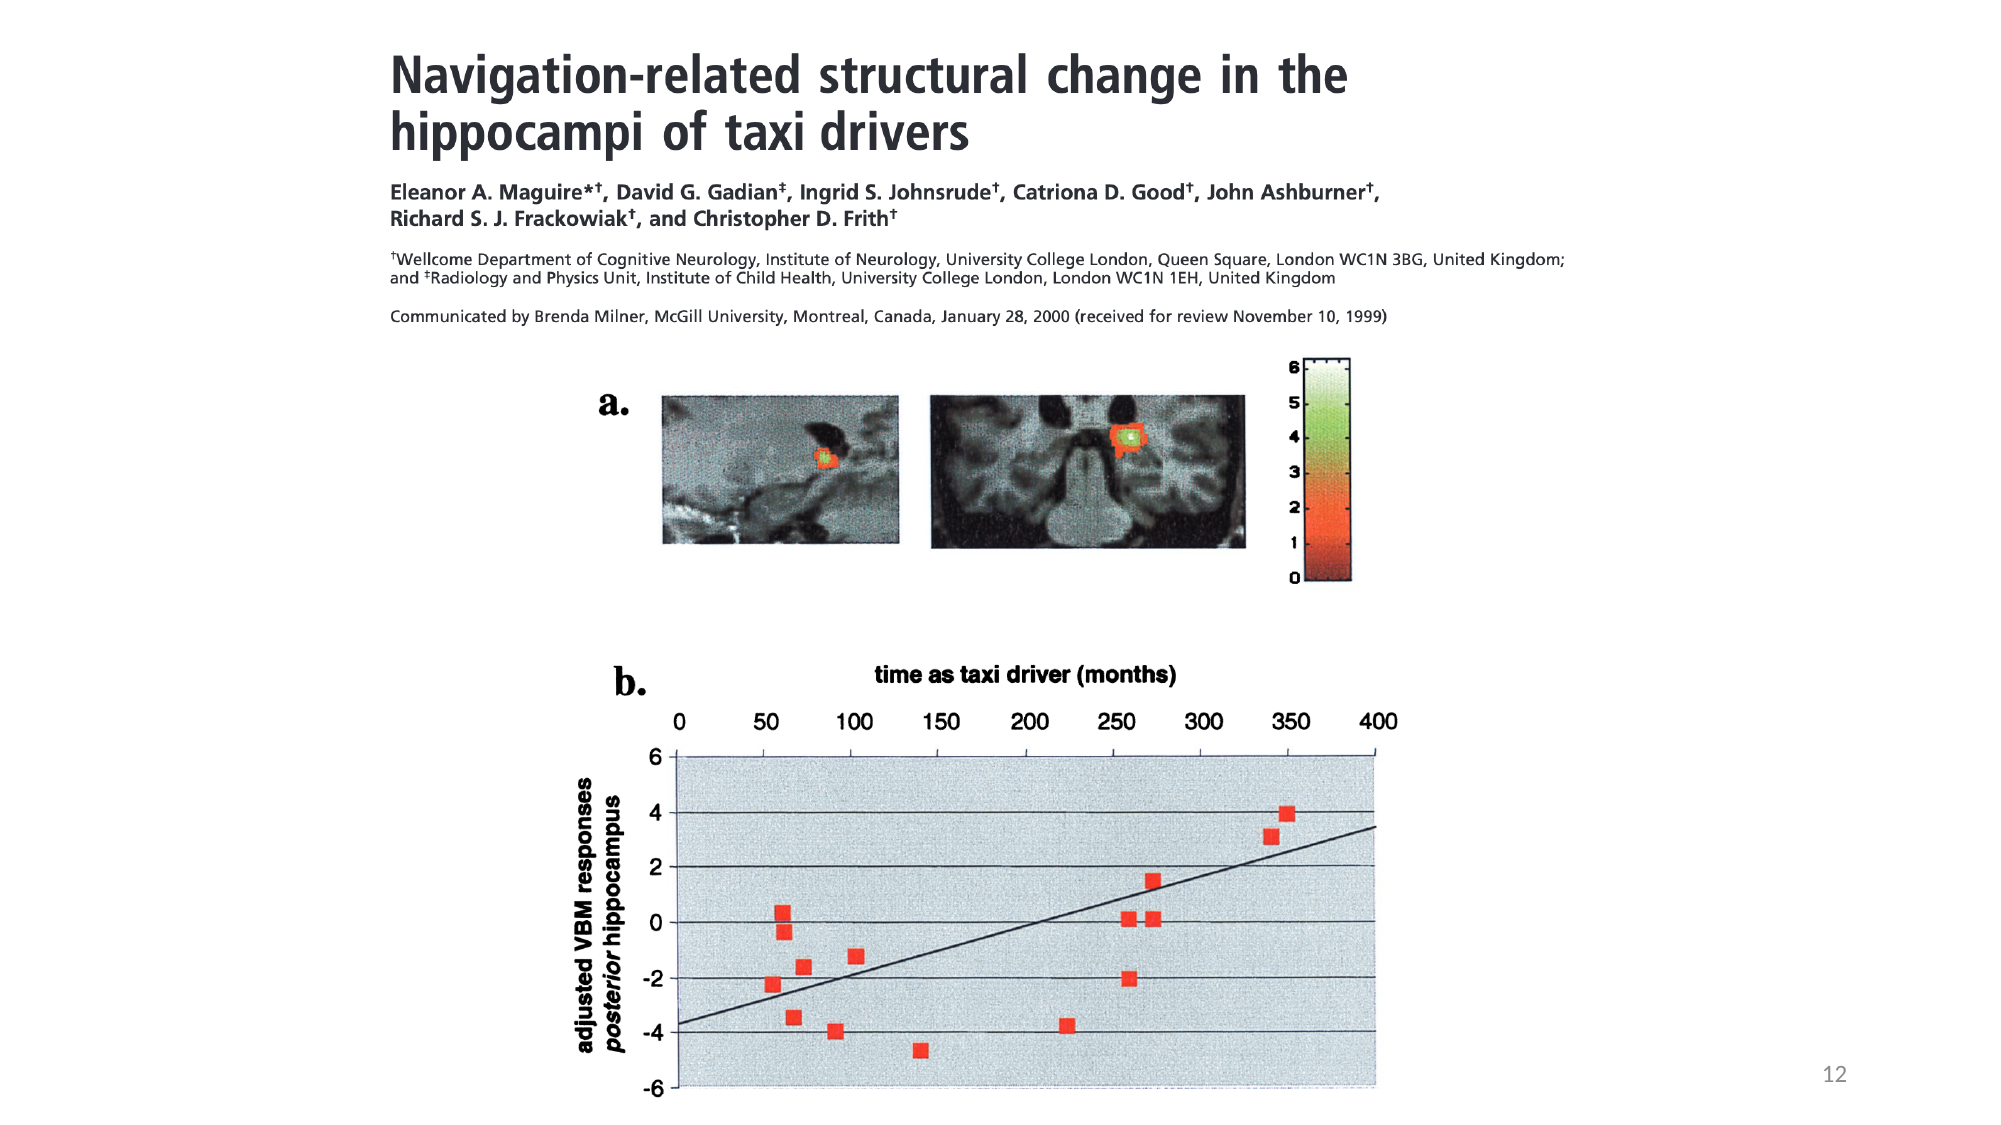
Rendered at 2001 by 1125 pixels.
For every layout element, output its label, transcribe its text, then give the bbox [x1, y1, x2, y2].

slide_number 12 [1483, 1042, 1863, 1103]
picture [334, 0, 1665, 1125]
